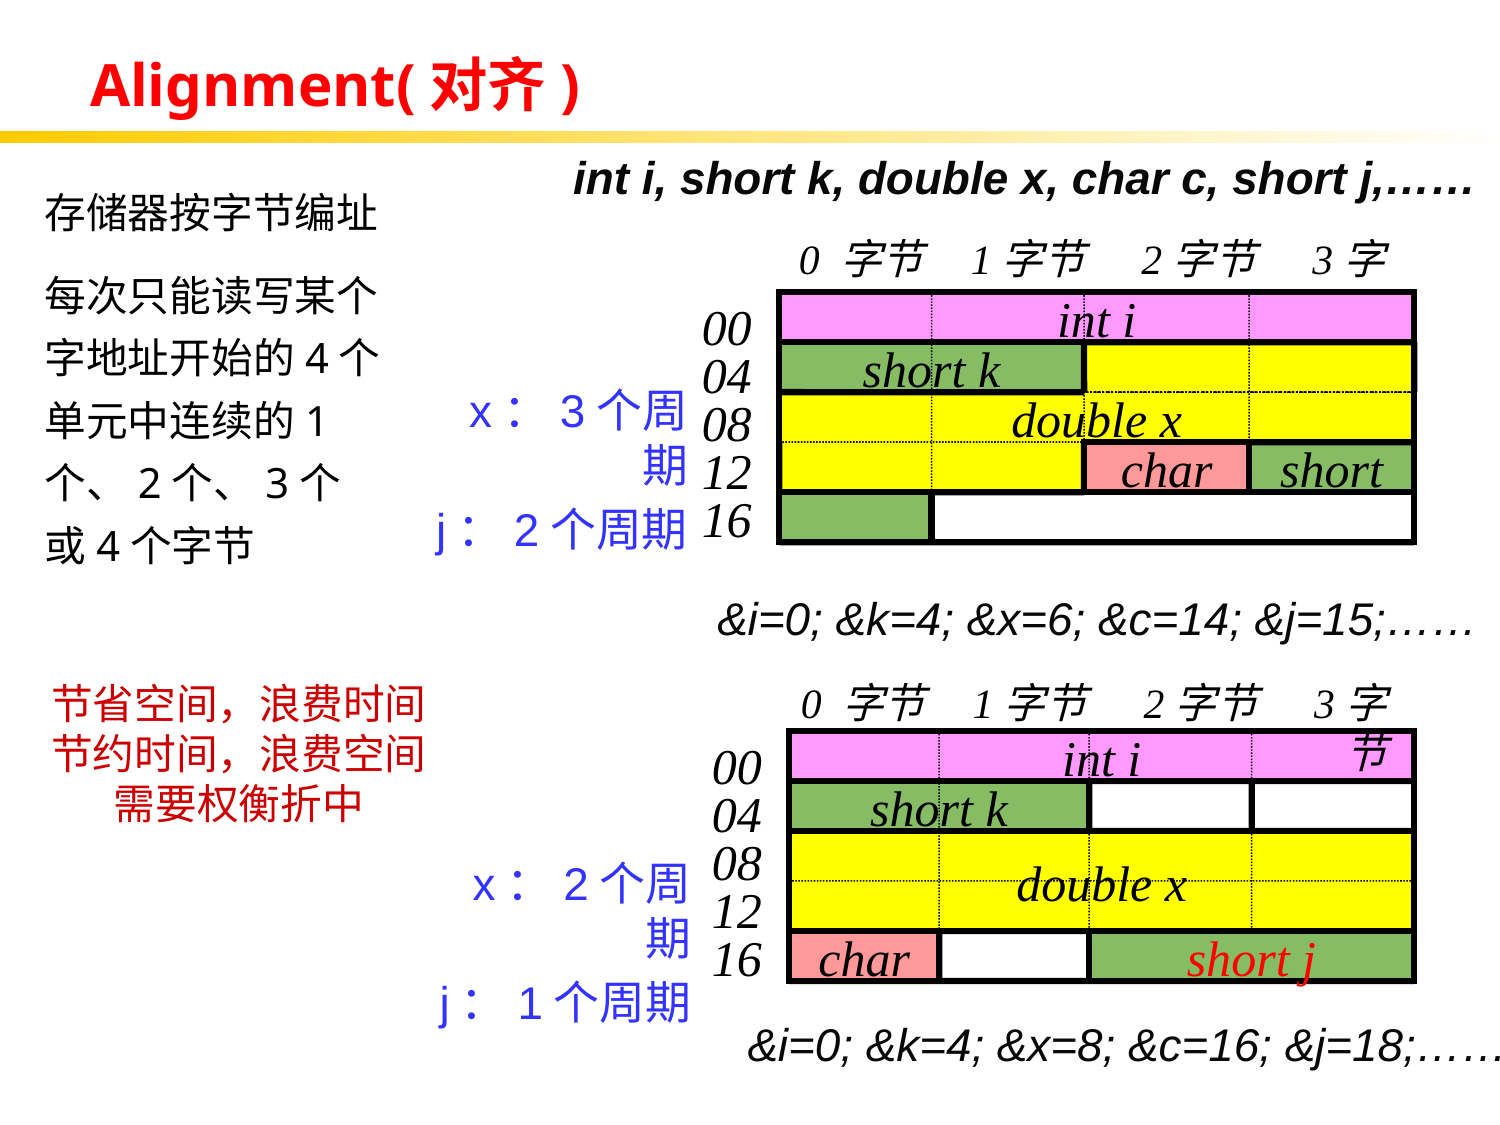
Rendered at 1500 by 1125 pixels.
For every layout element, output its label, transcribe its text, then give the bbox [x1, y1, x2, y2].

text_box 节省空间，浪费时间节约时间，浪费空间需要权衡折中 [29, 673, 449, 832]
title Alignment(对齐) [74, 34, 1426, 131]
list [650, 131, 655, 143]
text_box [677, 225, 1415, 555]
table_cell 补码 [738, 131, 744, 143]
text_box &i=0; &k=4; &x=6; &c=14; &j=15;…… [522, 585, 1489, 650]
text_box x：3个周期 j：2个周期 [419, 377, 674, 560]
text_box 存储器按字节编址 每次只能读写某个字地址开始的4个单元中连续的1个、2个、3个或4个字节 [29, 166, 396, 578]
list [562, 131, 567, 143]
text_box int i, short k, double x, char c, short j,…… [465, 144, 1500, 208]
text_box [688, 669, 1415, 994]
text_box &i=0; &k=4; &x=8; &c=16; &j=18;…… [558, 1011, 1500, 1075]
text_box x：2个周期 j：1个周期 [422, 850, 702, 1033]
